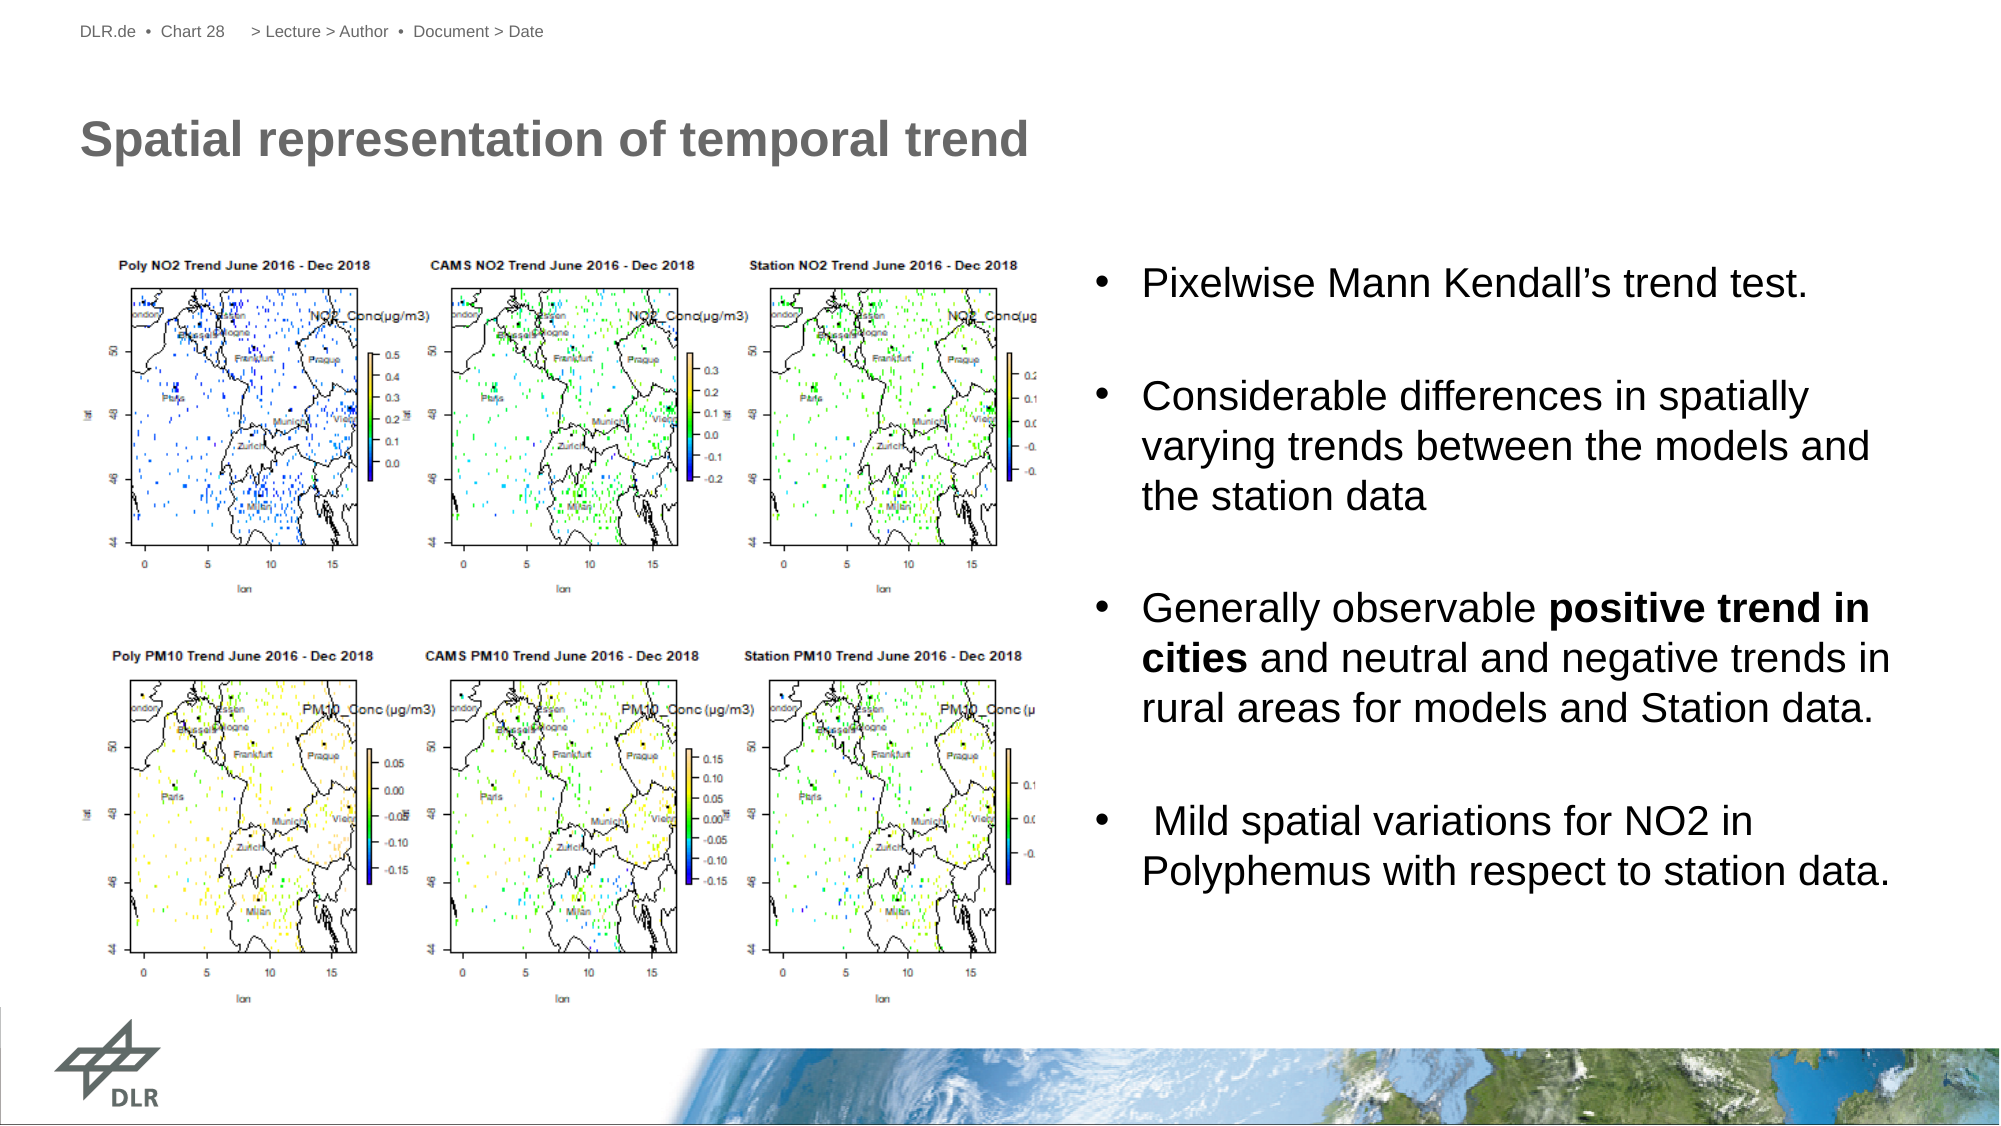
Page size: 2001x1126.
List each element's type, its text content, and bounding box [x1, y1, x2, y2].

picture [0, 628, 2000, 1125]
list Pixelwise Mann Kendall’s trend test. Considerable differences in spatially varying trends between the models and the station data Generally observable positive trend in cities and neutral and negative trends in rural areas for models and Station data. Mild spatial variations for NO2 in Polyphemus with respect to station data. [1094, 255, 1921, 1002]
picture [79, 238, 1037, 611]
slide_number DLR.de • Chart 28 [79, 20, 251, 45]
footer > Lecture > Author • Document > Date [251, 20, 1921, 45]
title Spatial representation of temporal trend [79, 106, 1921, 228]
